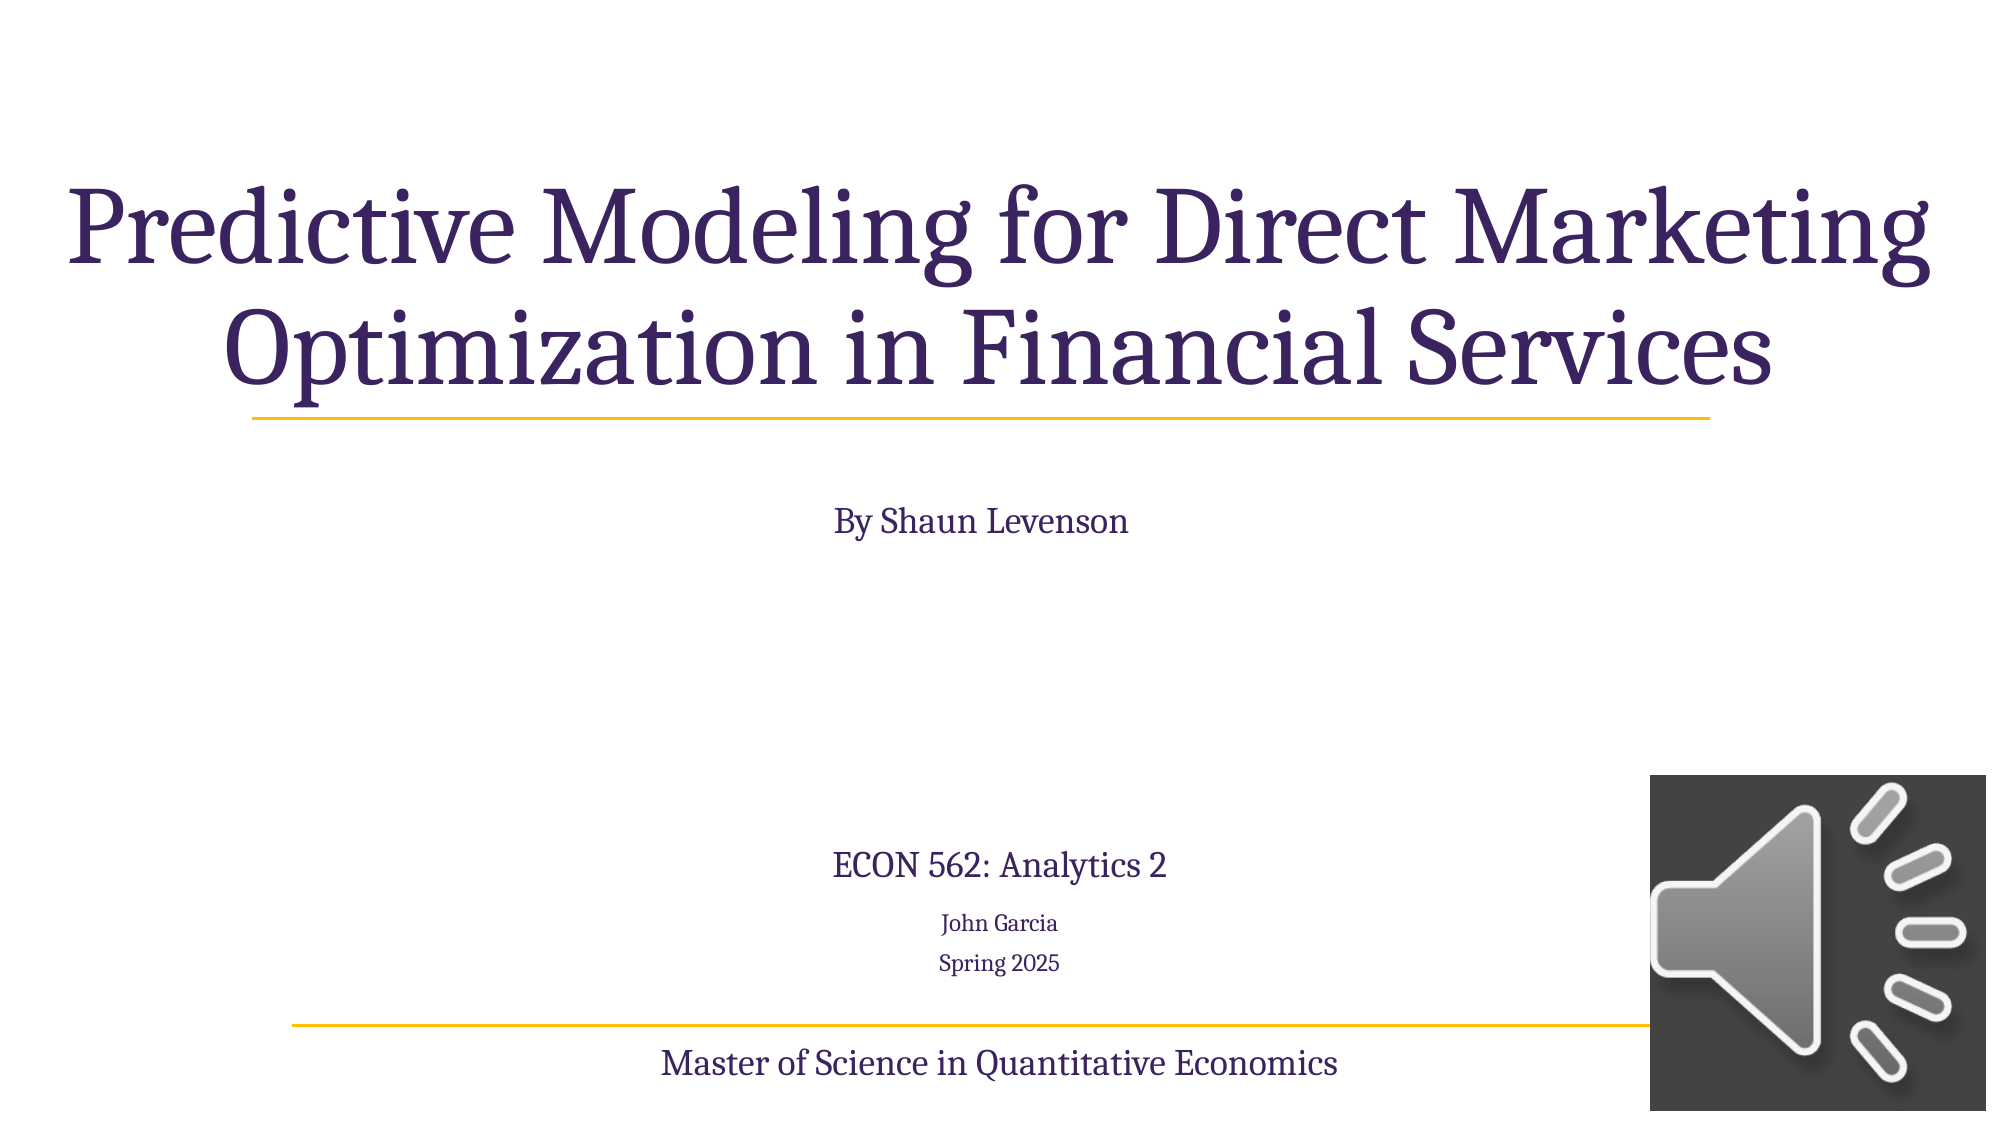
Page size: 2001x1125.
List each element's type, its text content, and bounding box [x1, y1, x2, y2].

text_box John Garcia [782, 898, 1218, 939]
text_box ECON 562: Analytics 2 [691, 832, 1309, 893]
picture [1648, 773, 1987, 1112]
text_box Master of Science in Quantitative Economics [388, 1030, 1612, 1091]
text_box Spring 2025 [746, 939, 1254, 985]
subtitle By Shaun Levenson [231, 493, 1732, 563]
title Predictive Modeling for Direct Marketing Optimization in Financial Services [47, 125, 1953, 416]
